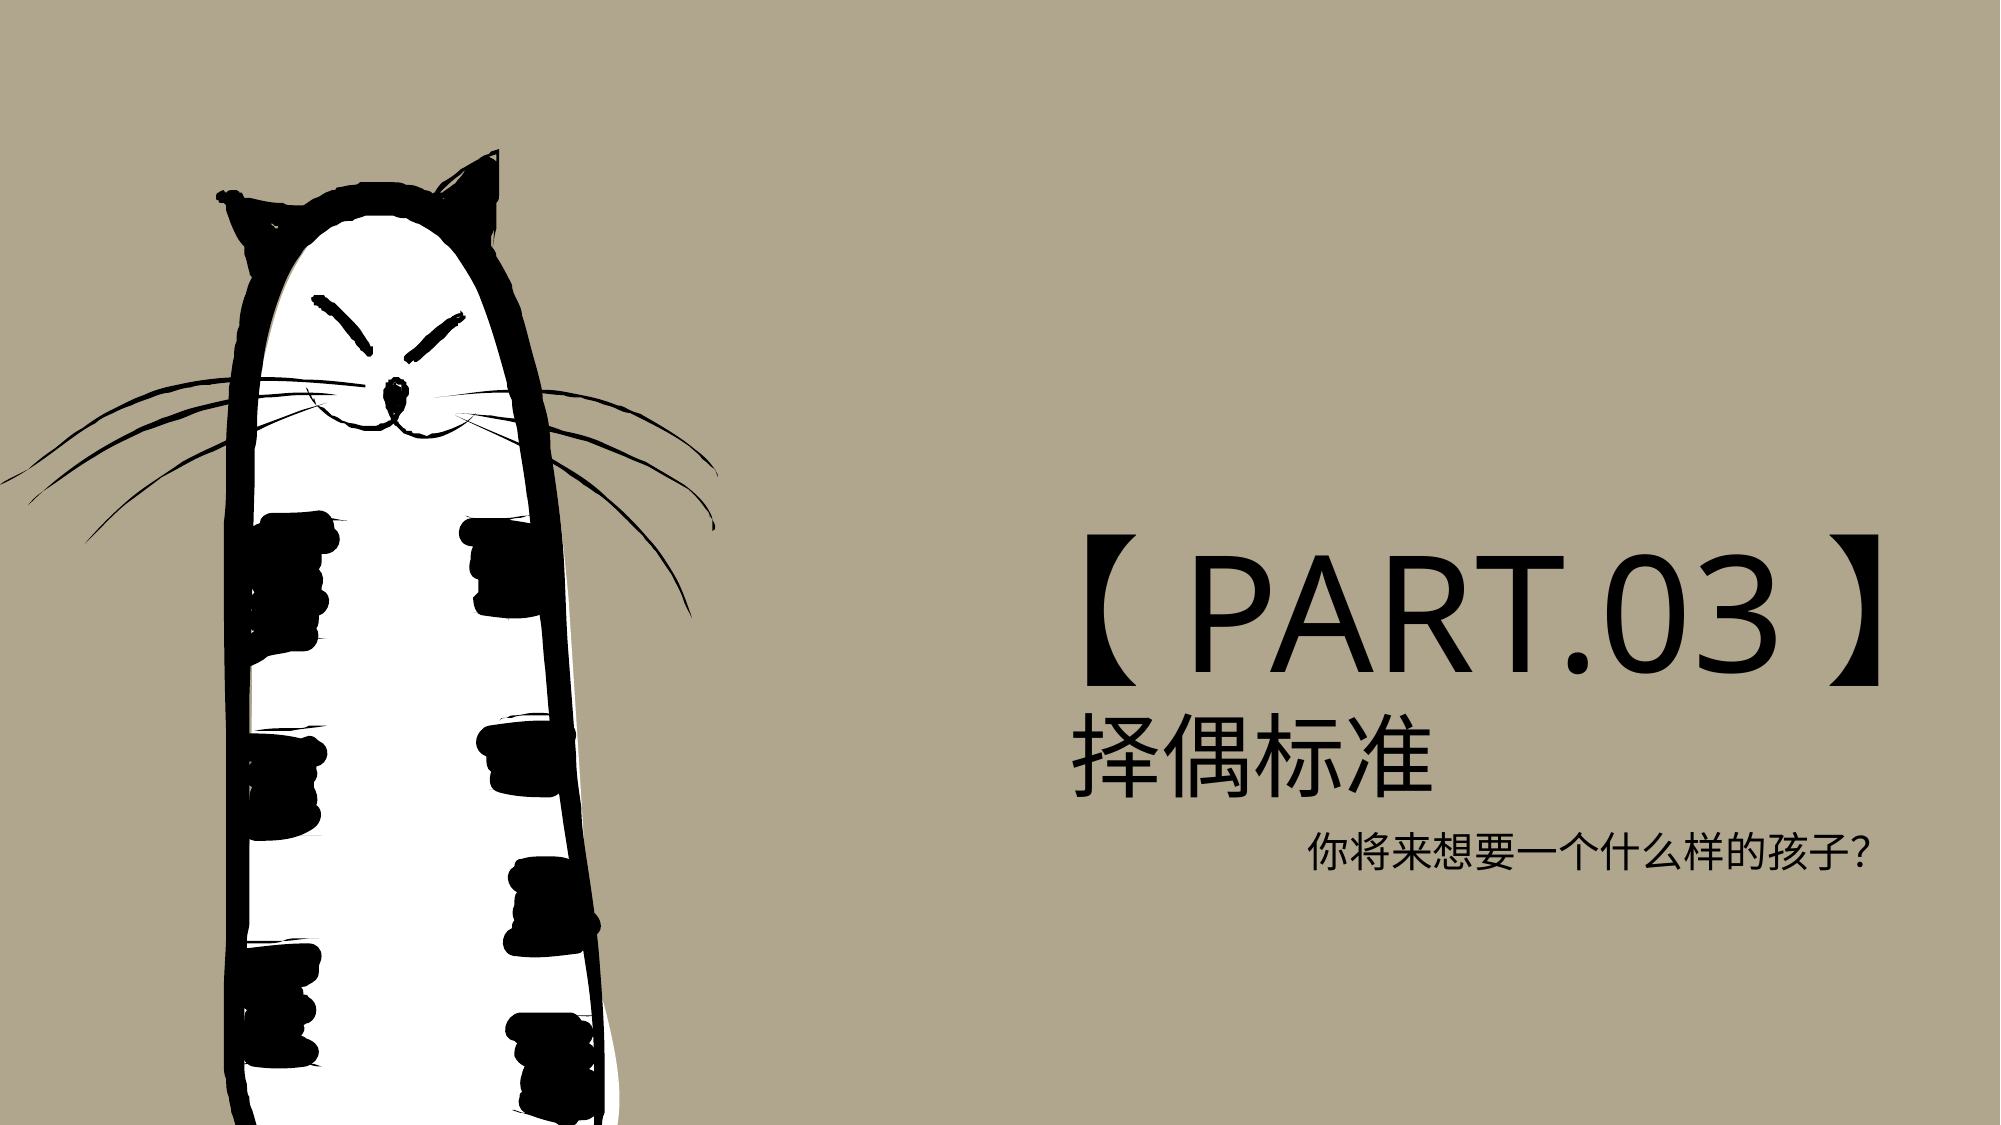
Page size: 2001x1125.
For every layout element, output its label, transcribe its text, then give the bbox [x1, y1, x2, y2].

text_box 择偶标准 [1054, 691, 1929, 817]
text_box 你将来想要一个什么样的孩子？ [1029, 818, 1907, 883]
text_box 【PART.03】 [928, 502, 2000, 713]
picture [0, 146, 718, 1125]
